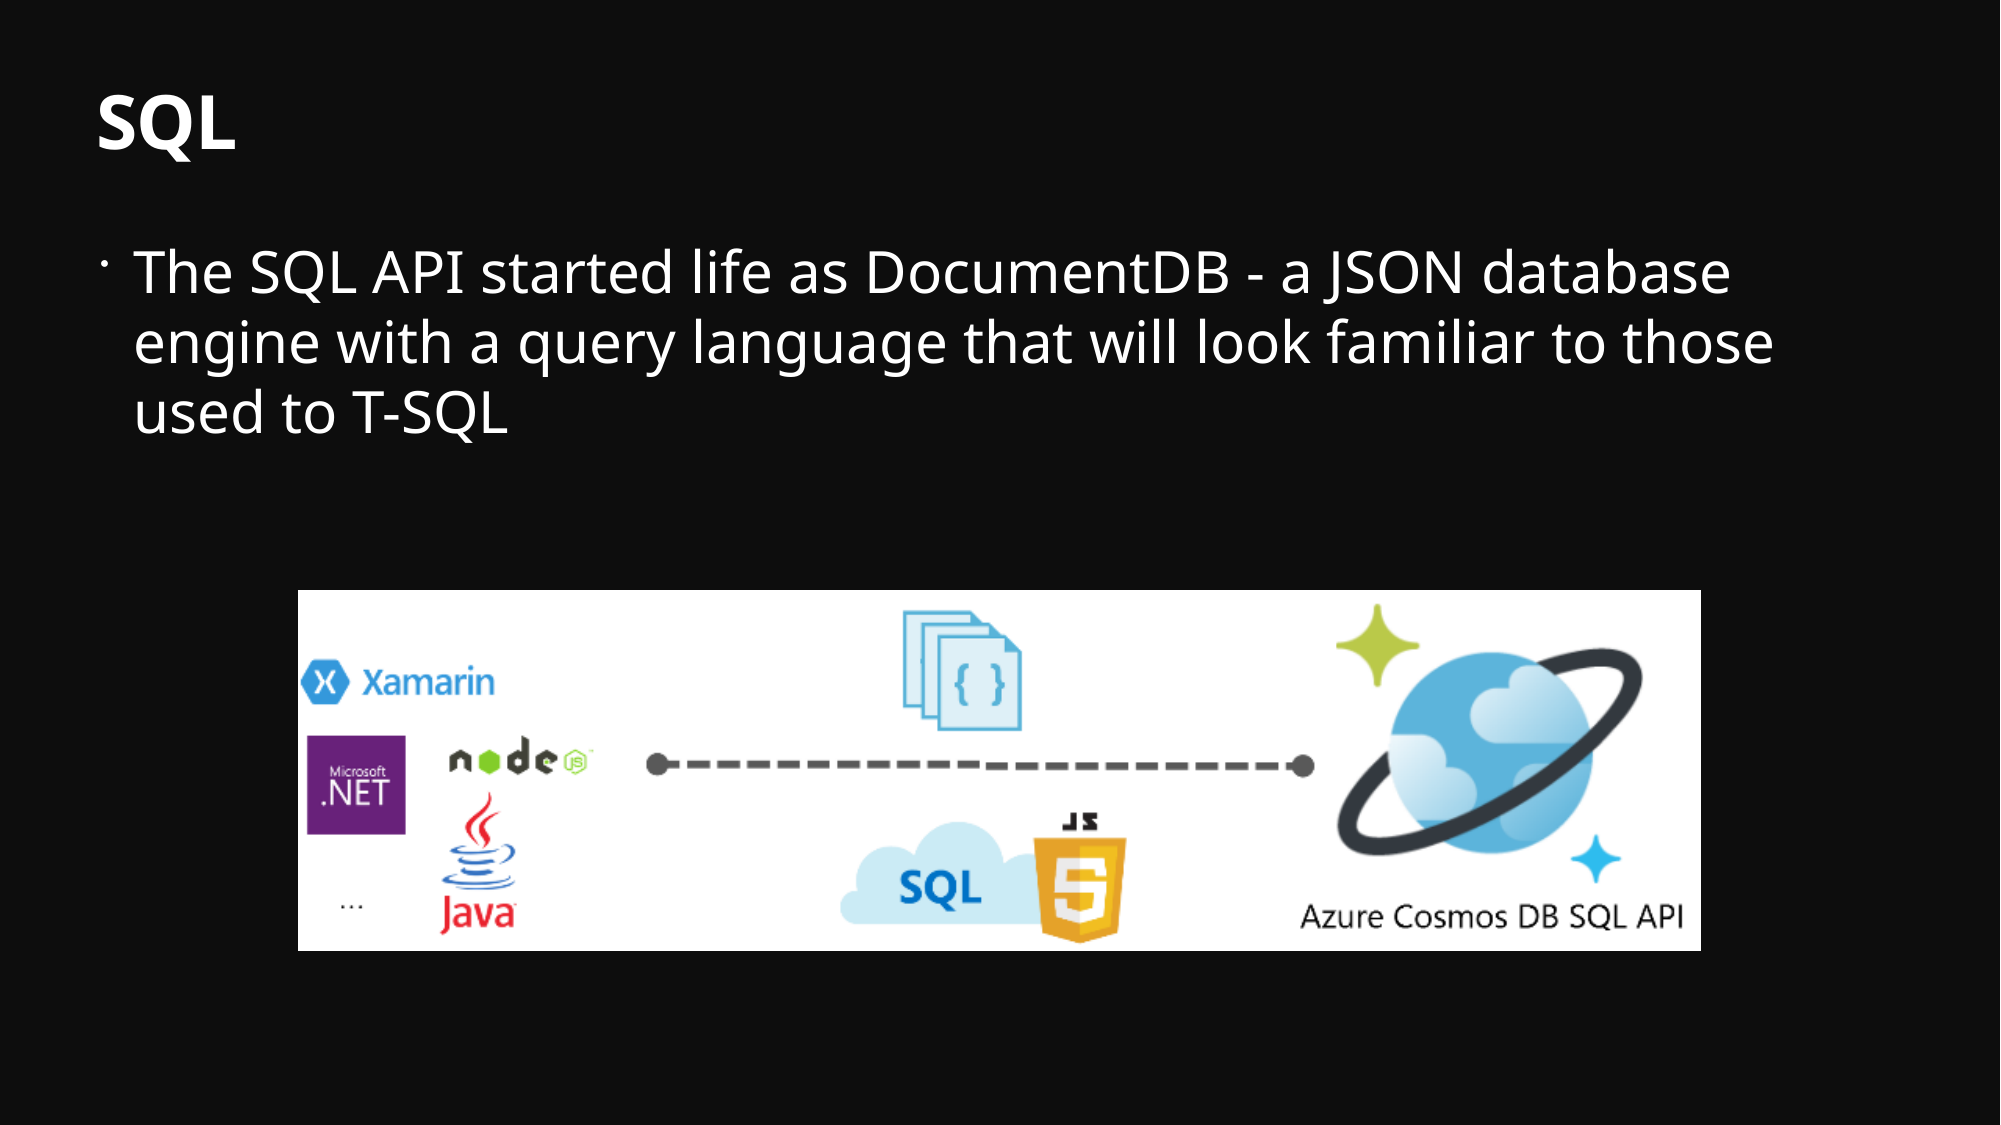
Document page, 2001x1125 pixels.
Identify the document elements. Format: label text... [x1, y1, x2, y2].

picture [297, 590, 1702, 952]
title SQL [96, 75, 1904, 166]
list The SQL API started life as DocumentDB - a JSON database engine with a query language that will look familiar to those used to T-SQL [95, 235, 1904, 377]
